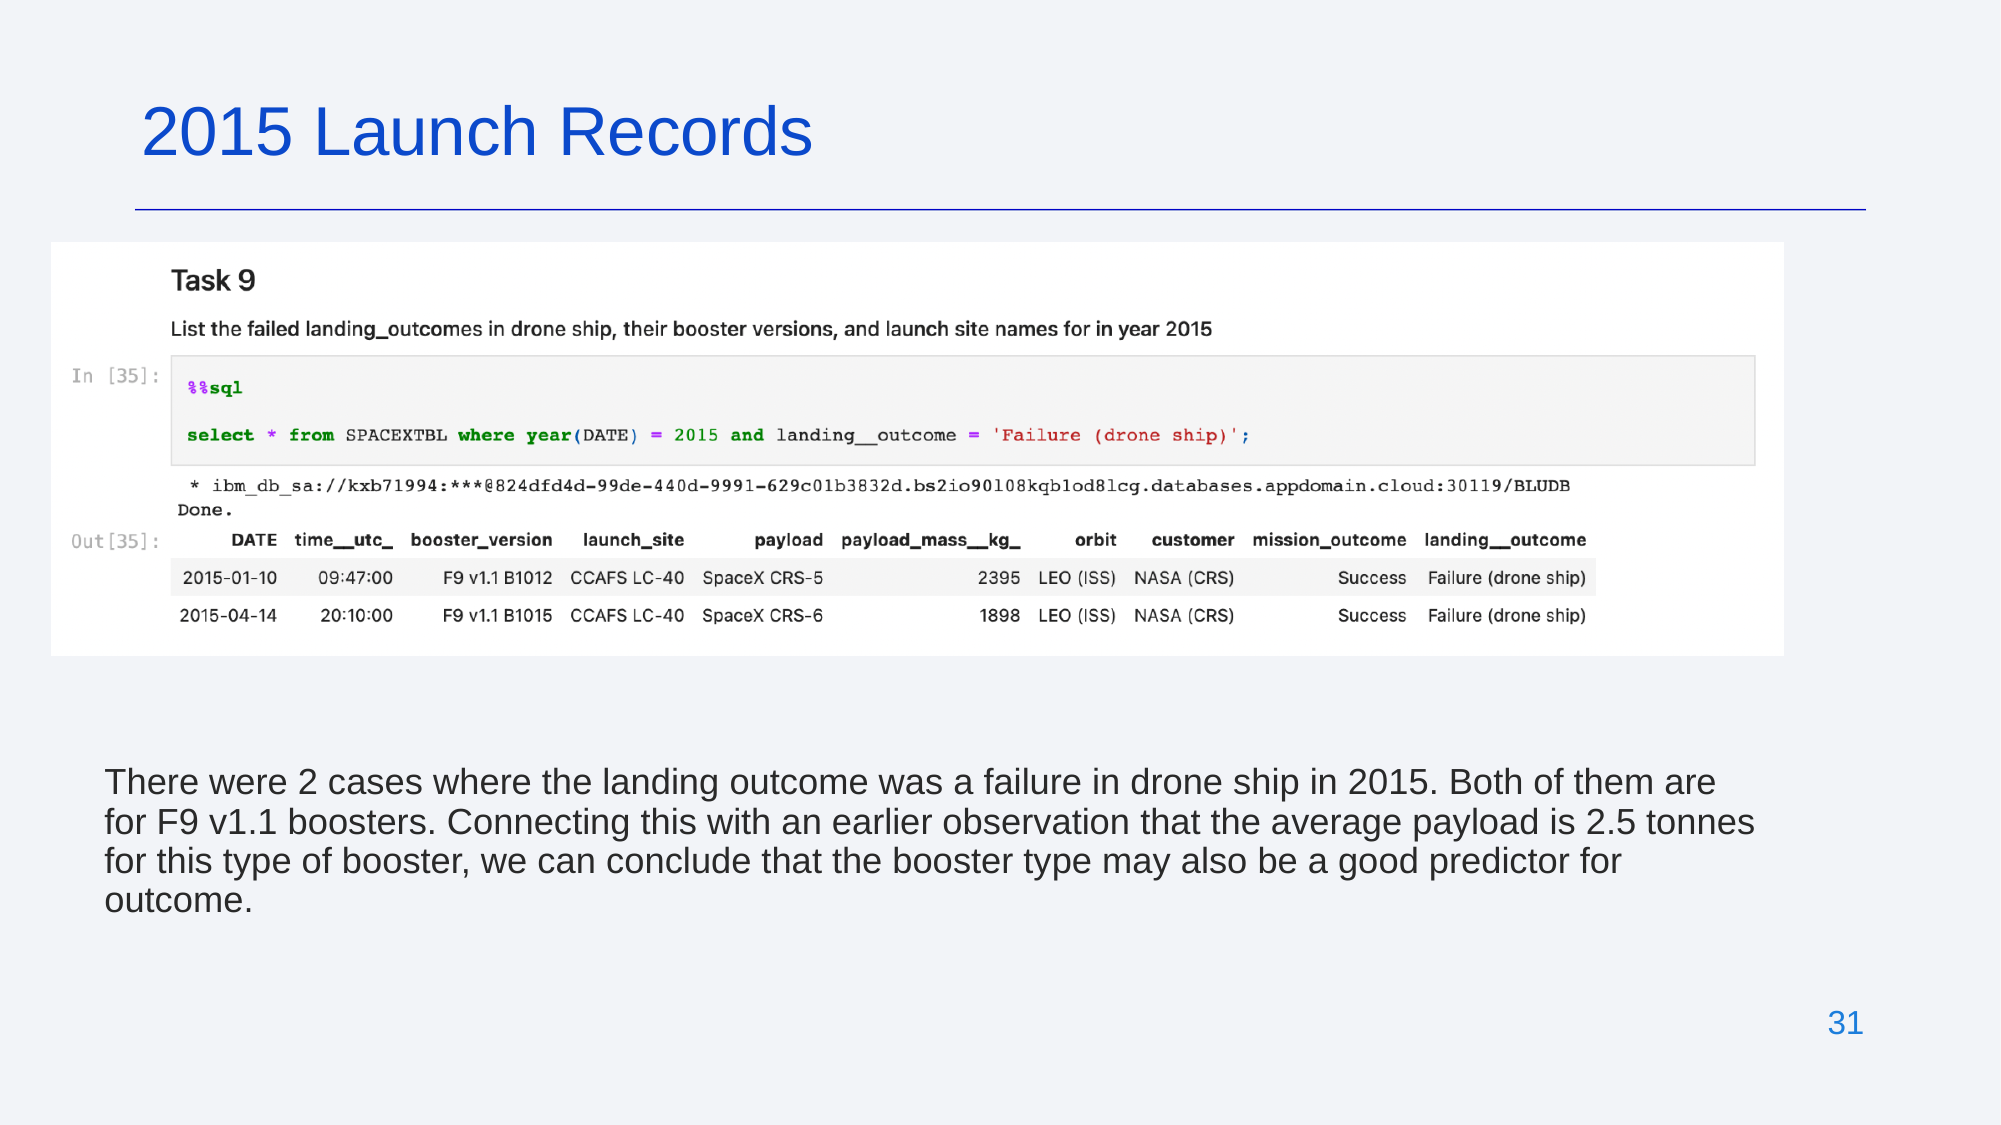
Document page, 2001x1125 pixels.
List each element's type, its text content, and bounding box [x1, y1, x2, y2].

slide_number ‹#› [1429, 988, 1880, 1055]
picture [0, 0, 2001, 1125]
text_box 2015 Launch Records [126, 88, 1852, 179]
list There were 2 cases where the landing outcome was a failure in drone ship in 2015. Both of them are for F9 v1.1 boosters. Connecting this with an earlier observation that the average payload is 2.5 tonnes for this type of booster, we can conclude that the booster type may also be a good predictor for outcome. [89, 756, 1778, 930]
